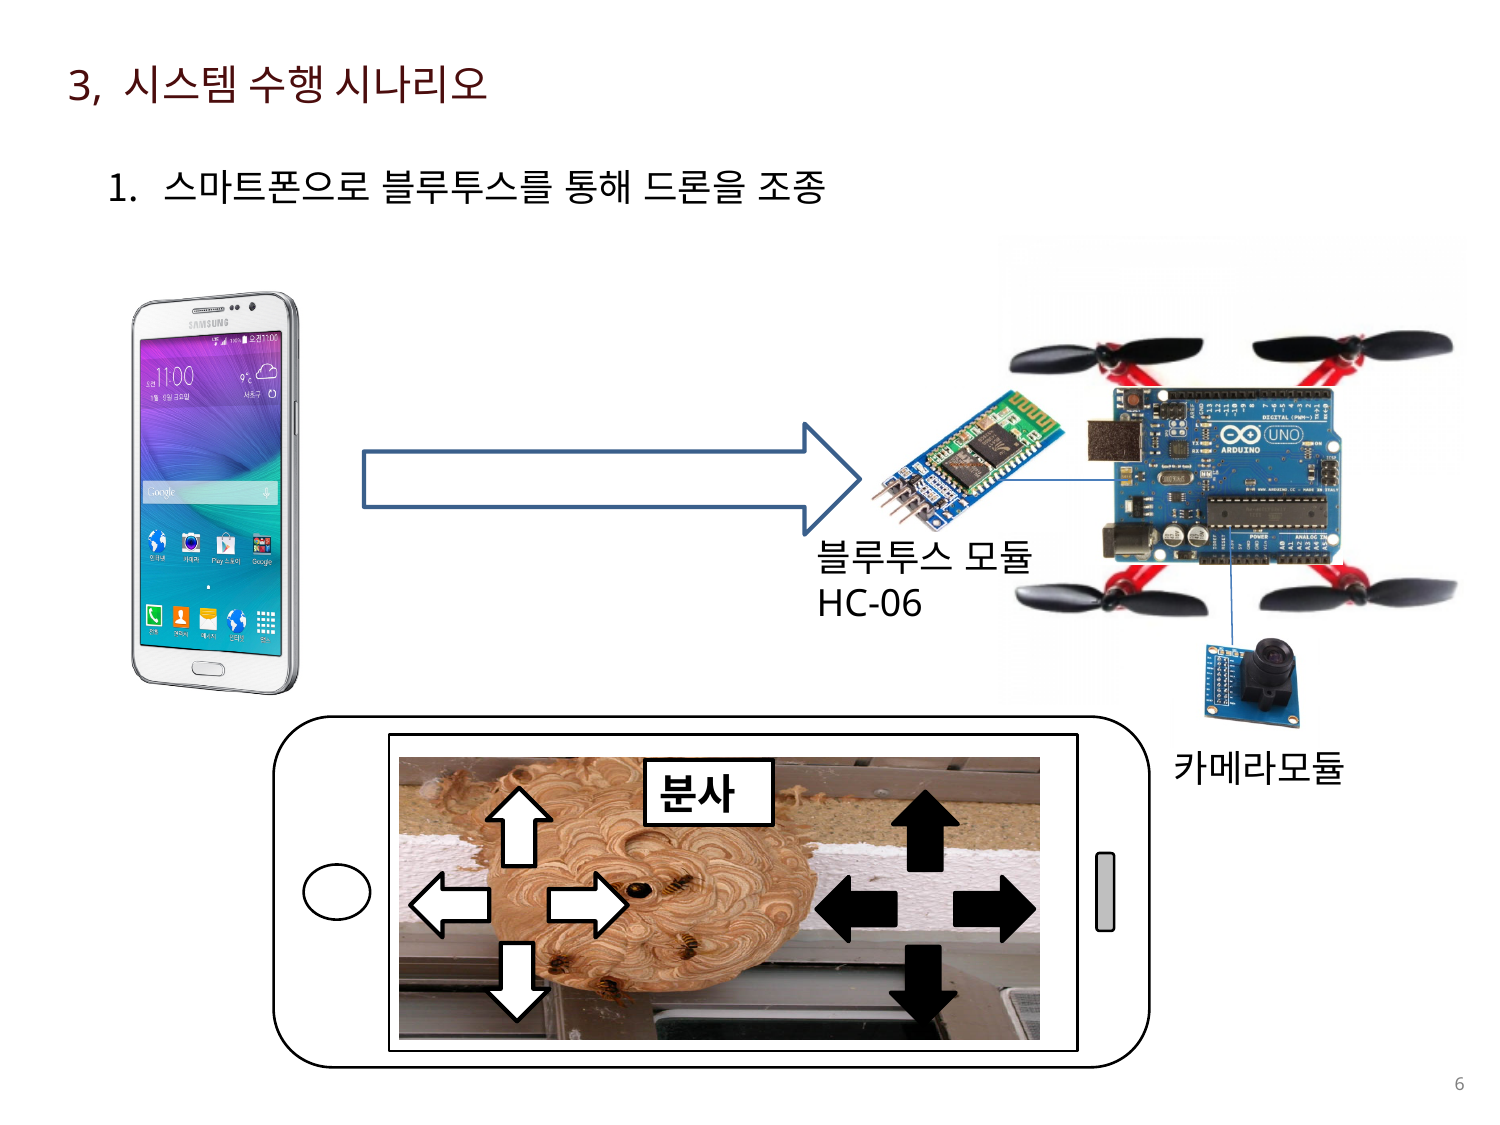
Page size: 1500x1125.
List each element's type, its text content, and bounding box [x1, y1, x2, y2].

picture [399, 757, 1040, 1040]
text_box [361, 421, 836, 510]
text_box 카메라모듈 [1158, 737, 1431, 798]
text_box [535, 1049, 887, 1125]
picture [870, 235, 1467, 750]
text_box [535, 453, 887, 756]
text_box 3, 시스템 수행 시나리오 [52, 51, 1200, 117]
picture [81, 283, 327, 700]
text_box 스마트폰으로 블루투스를 통해 드론을 조종 [93, 156, 1050, 217]
text_box 블루투스 모듈HC-06 [892, 540, 992, 632]
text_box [1229, 526, 1233, 646]
